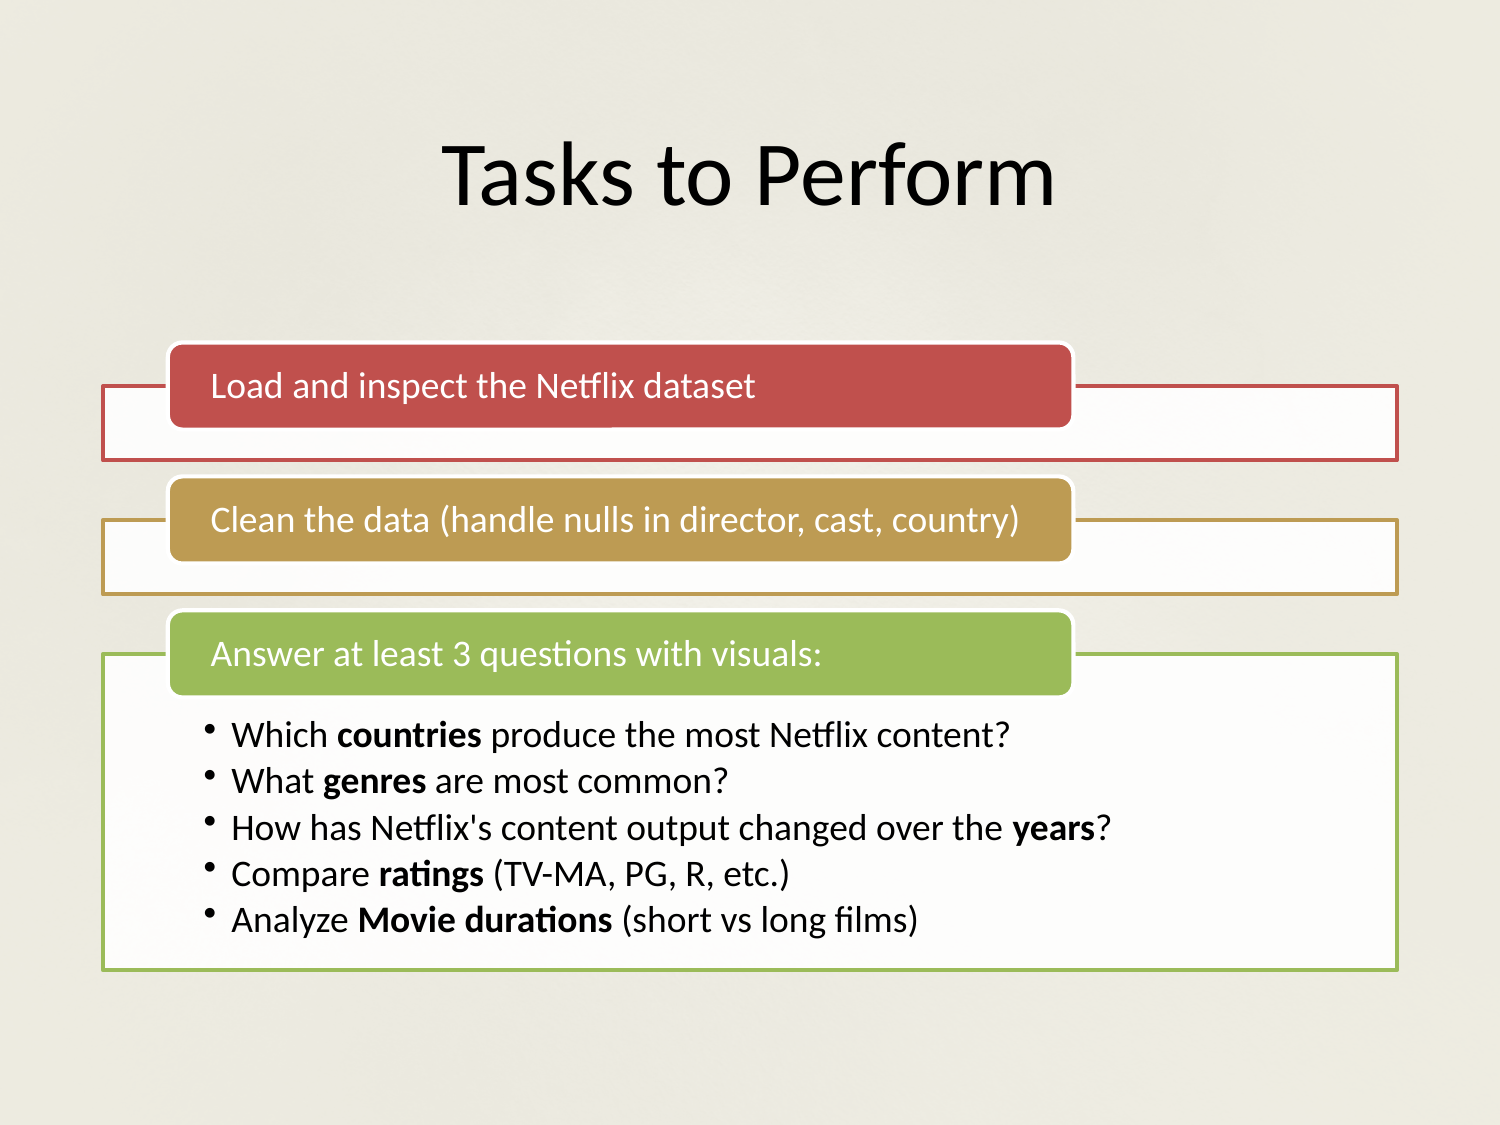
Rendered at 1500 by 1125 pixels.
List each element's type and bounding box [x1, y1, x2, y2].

list [102, 299, 1398, 1014]
picture [0, 0, 1500, 1125]
